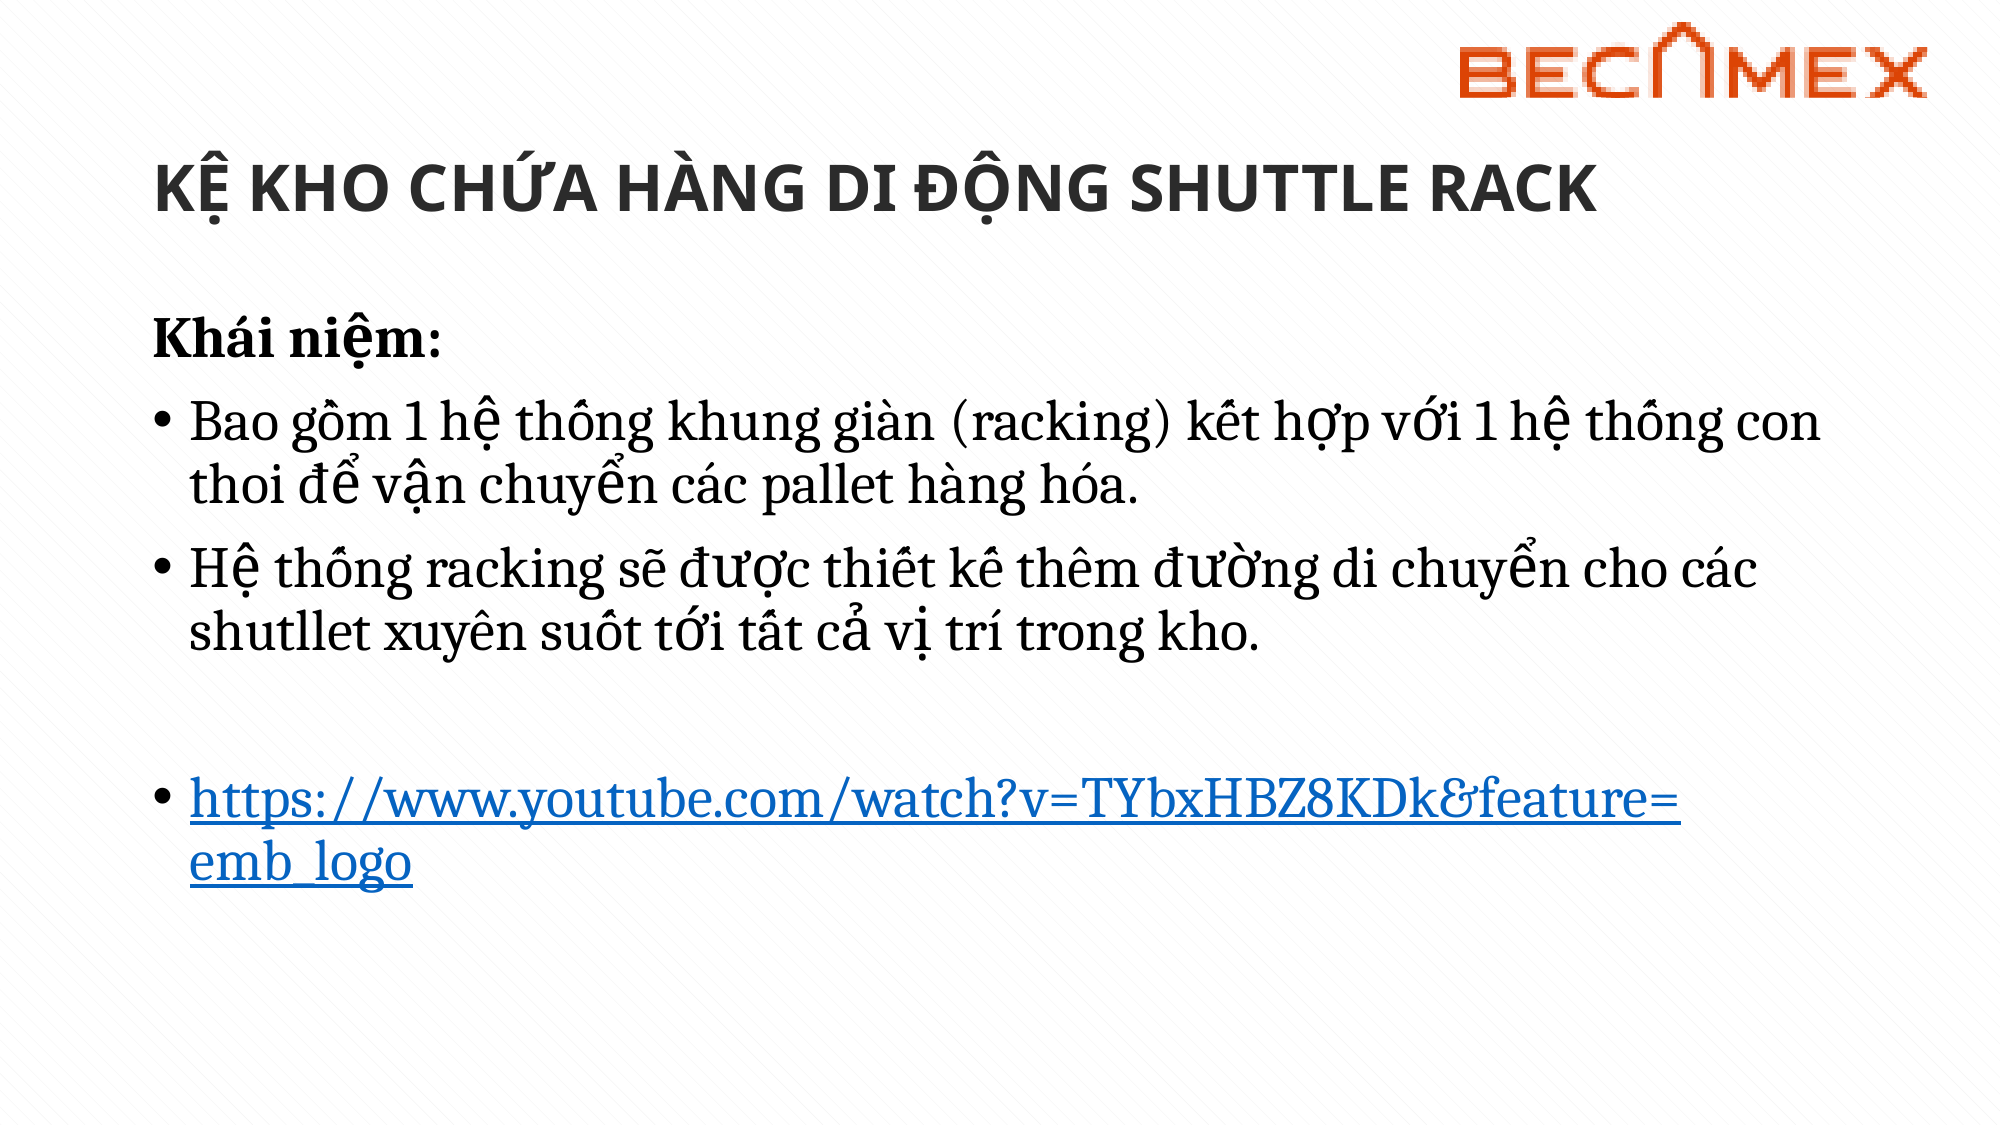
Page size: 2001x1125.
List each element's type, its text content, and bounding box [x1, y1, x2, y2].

title KỆ KHO CHỨA HÀNG DI ĐỘNG SHUTTLE RACK [137, 82, 1863, 299]
list Khái niệm: Bao gồm 1 hệ thống khung giàn (racking) kết hợp với 1 hệ thống con thoi để vận chuyển các pallet hàng hóa. Hệ thống racking sẽ được thiết kế thêm đường di chuyển cho các shutllet xuyên suốt tới tất cả vị trí trong kho. https://www.youtube.com/watch?v=TYbxHBZ8KDk&feature=emb_logo [137, 299, 1863, 1014]
